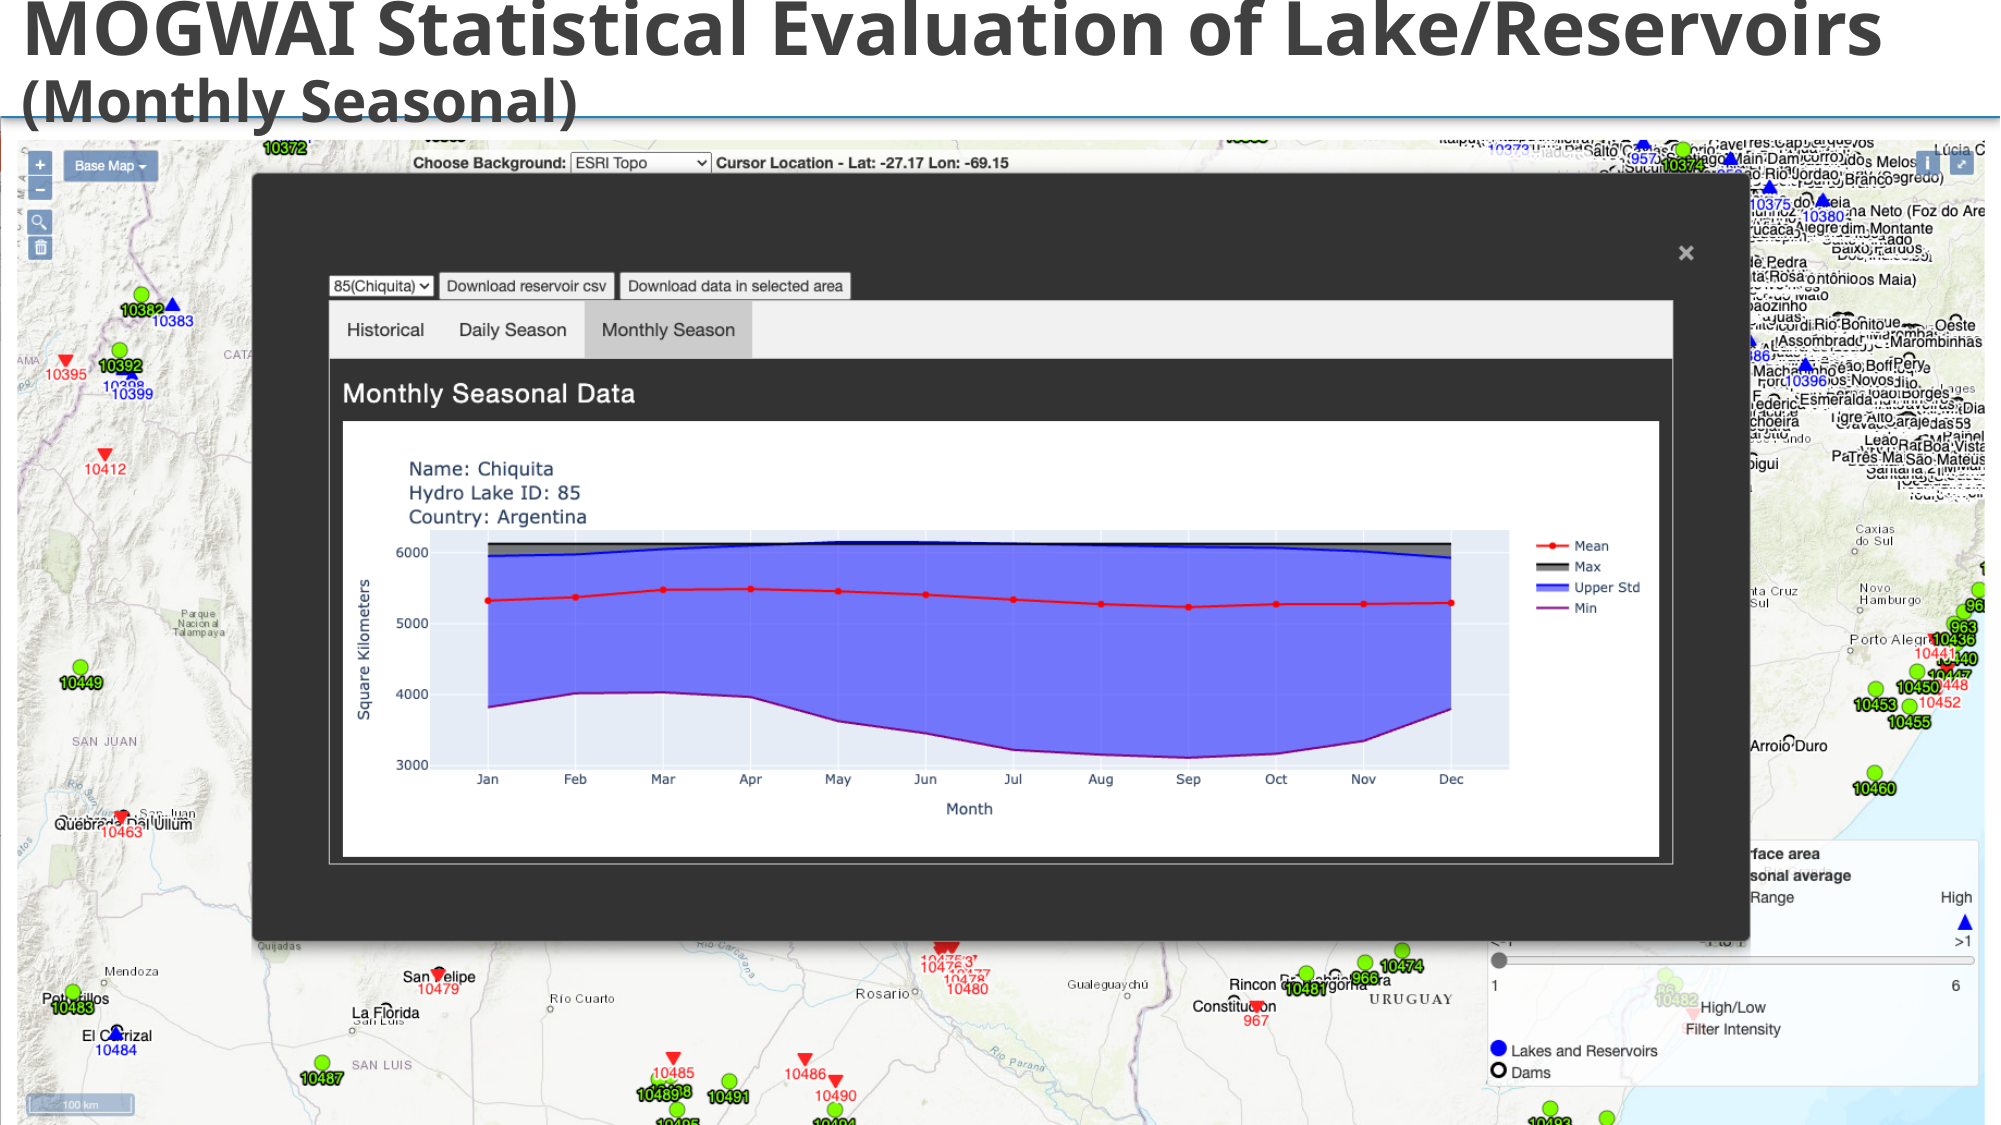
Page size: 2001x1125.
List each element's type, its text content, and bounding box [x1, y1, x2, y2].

text_box MOGWAI Statistical Evaluation of Lake/Reservoirs (Monthly Seasonal) [6, 0, 2000, 116]
picture [0, 116, 2000, 1125]
